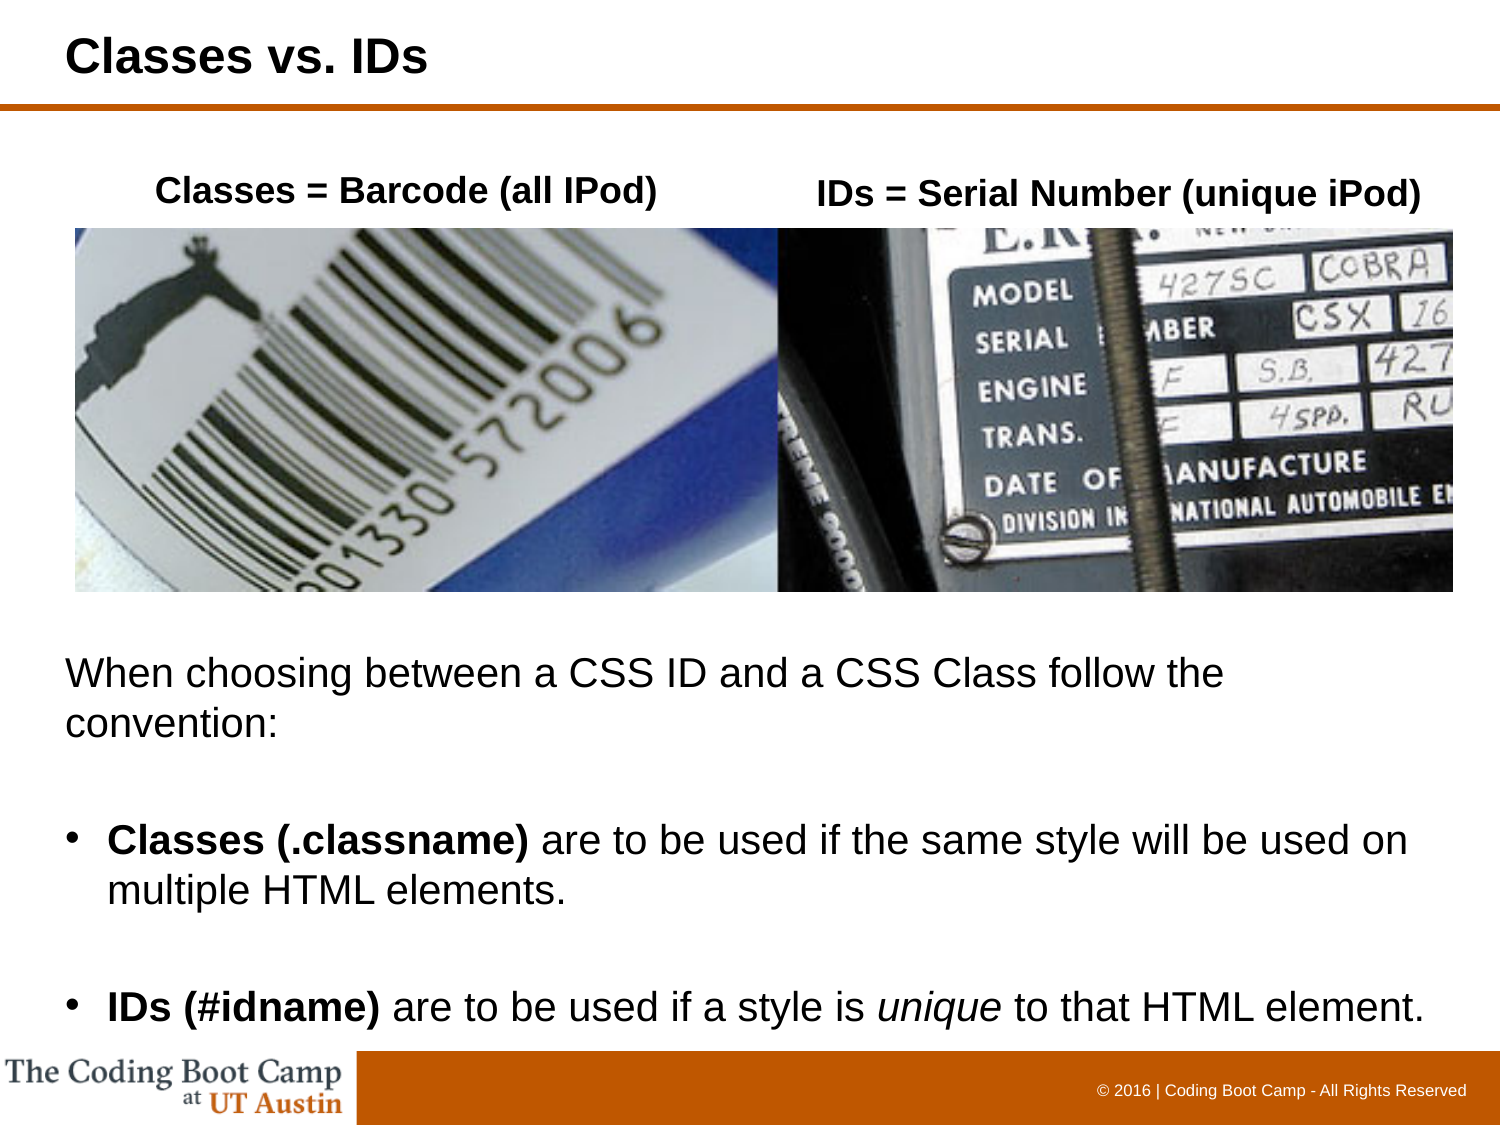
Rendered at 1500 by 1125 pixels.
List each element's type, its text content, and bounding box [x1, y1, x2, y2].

picture [0, 1050, 357, 1125]
text_box IDs = Serial Number (unique iPod) [801, 161, 1438, 222]
text_box Classes vs. IDs [50, 16, 988, 91]
picture [74, 228, 1453, 592]
text_box When choosing between a CSS ID and a CSS Class follow the convention: Classes (.classname) are to be used if the same style will be used on multiple HTML elements. IDs (#idname) are to be used if a style is unique to that HTML element. [49, 630, 1463, 1056]
text_box Classes = Barcode (all IPod) [140, 158, 674, 218]
